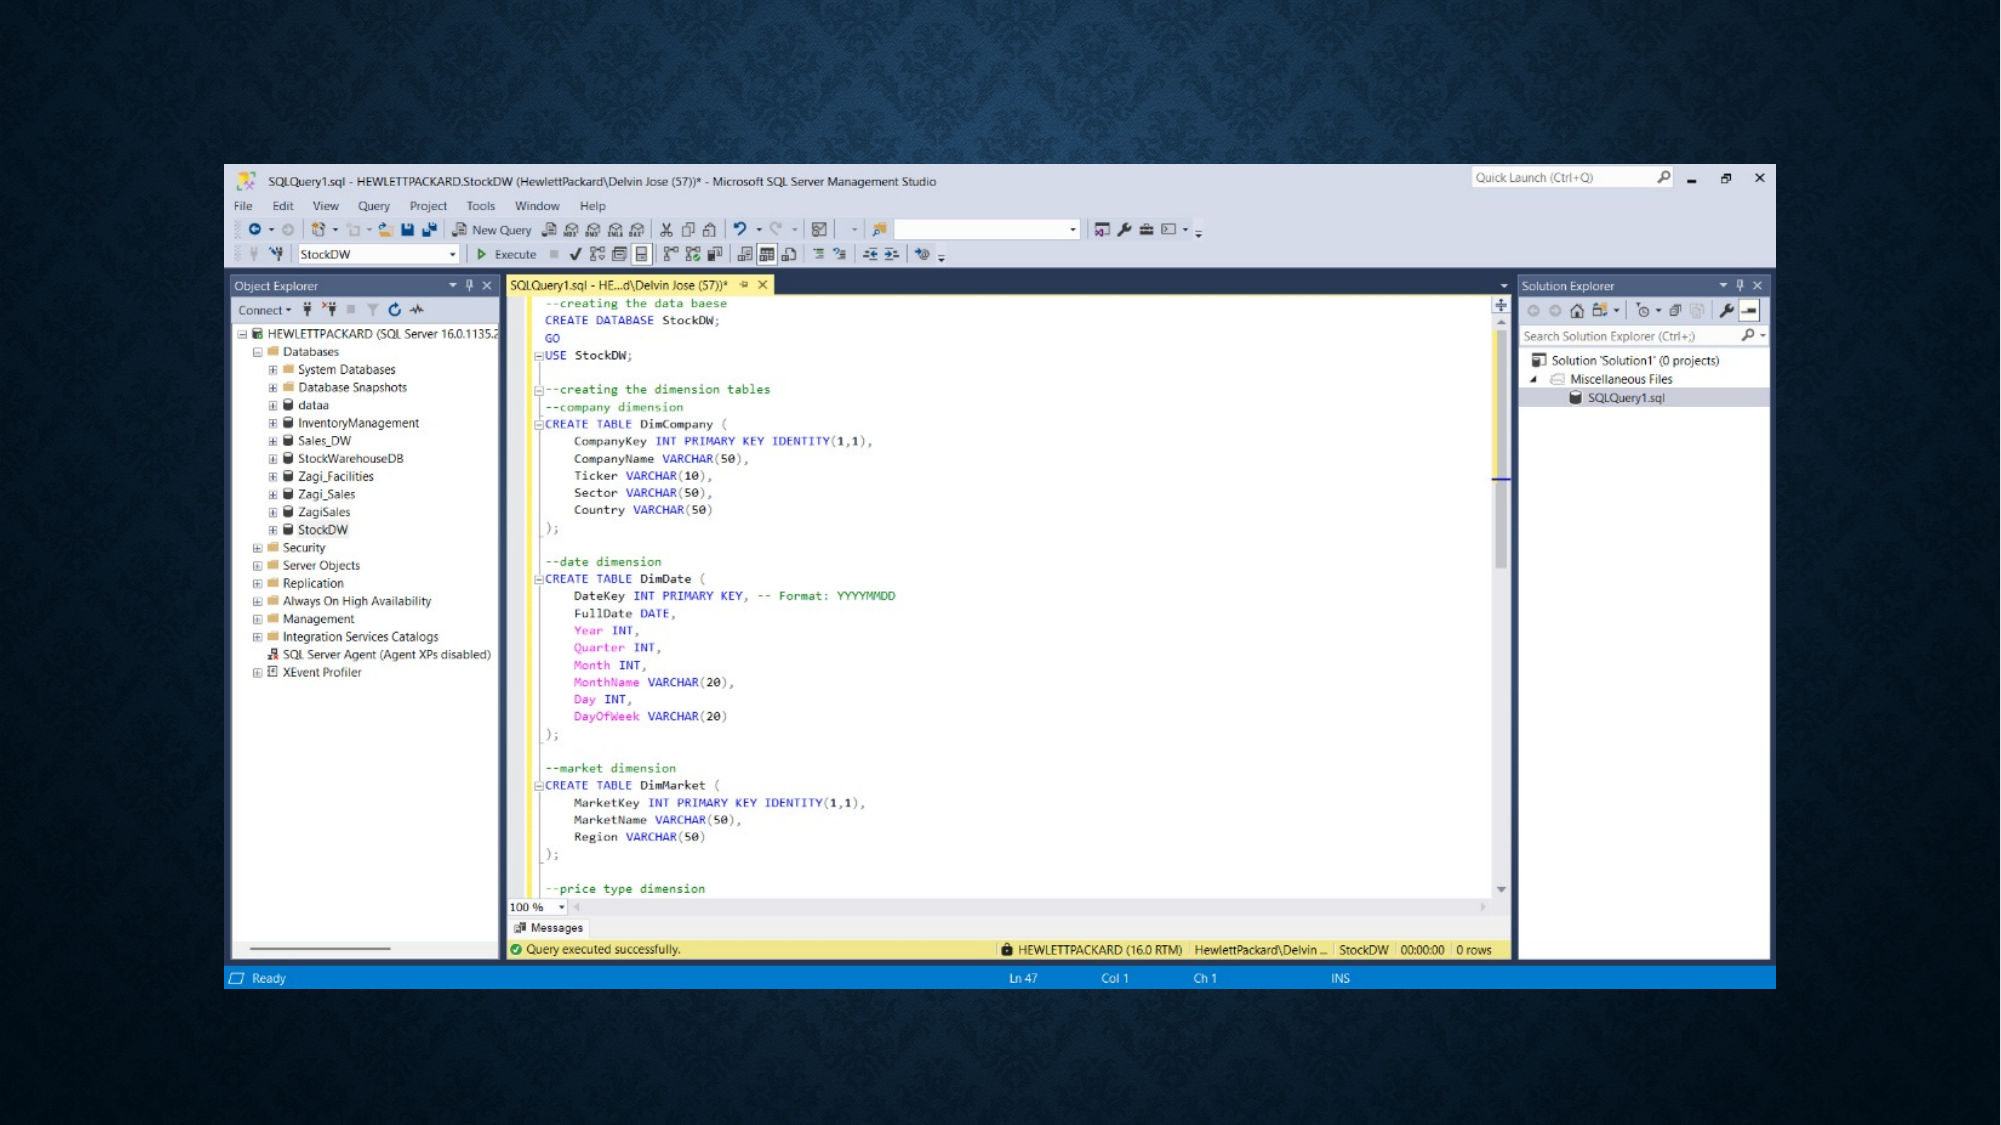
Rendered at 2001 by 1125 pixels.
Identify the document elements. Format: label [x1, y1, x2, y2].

picture [0, 0, 2001, 1125]
list [224, 164, 1776, 989]
